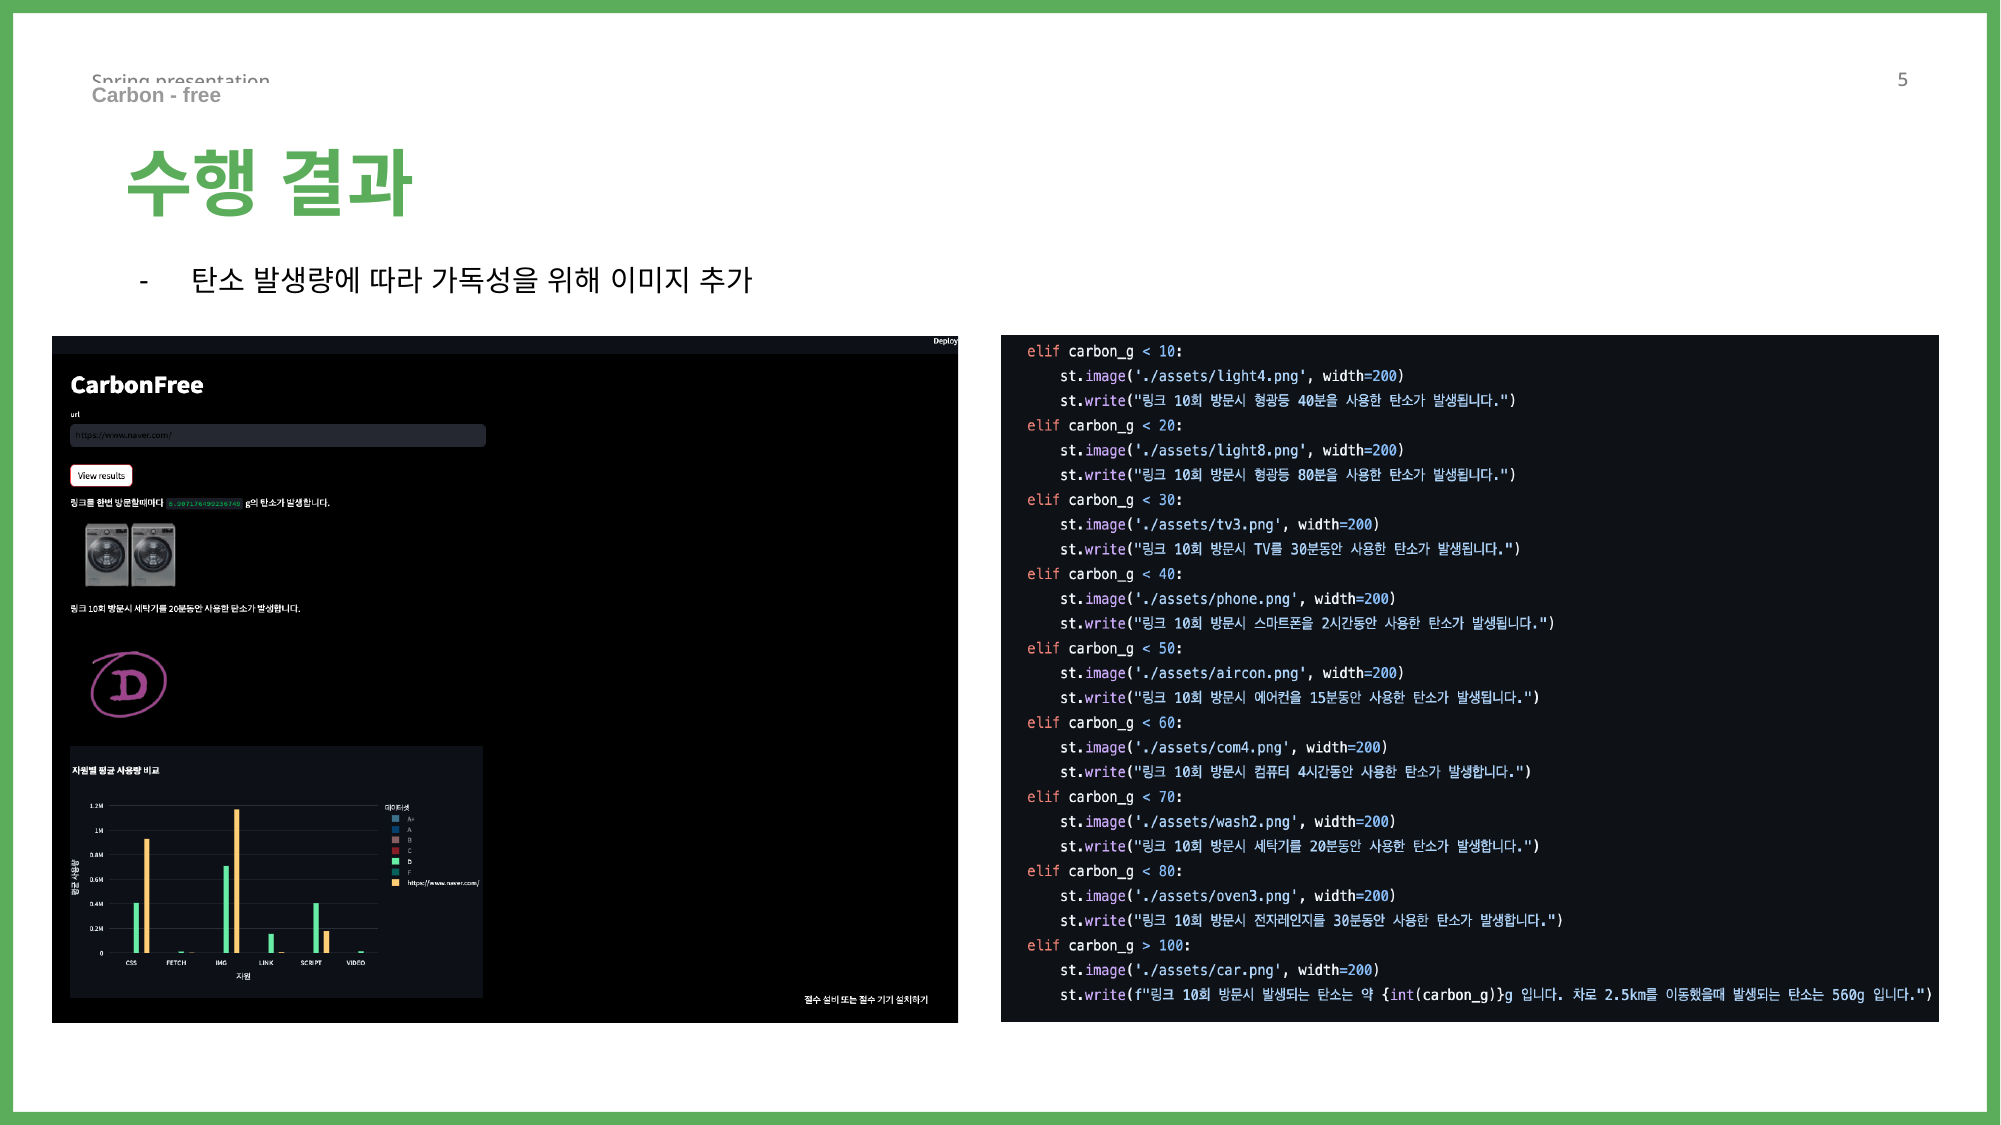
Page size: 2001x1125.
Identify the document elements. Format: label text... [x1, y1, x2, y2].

picture [51, 336, 959, 1023]
text_box 수행 결과 [125, 137, 1762, 226]
picture [1001, 335, 1939, 1022]
text_box Carbon - free ㅤ ㅤ [91, 69, 566, 141]
text_box 탄소 발생량에 따라 가독성을 위해 이미지 추가 [101, 247, 1936, 317]
